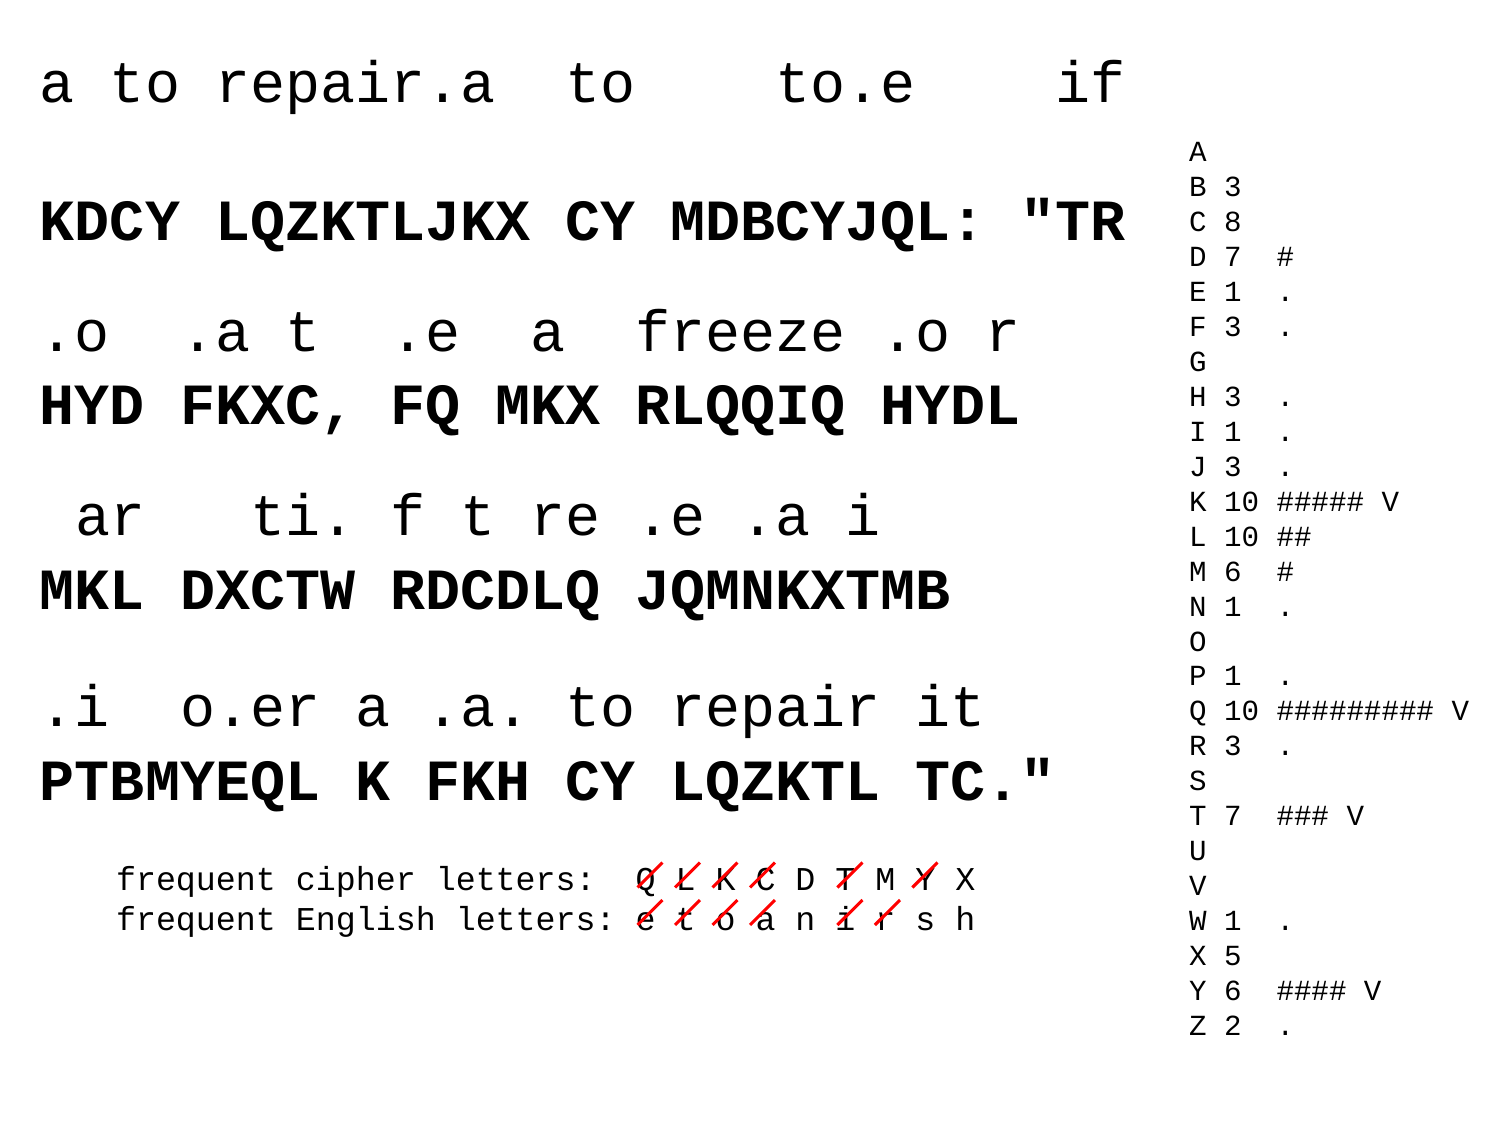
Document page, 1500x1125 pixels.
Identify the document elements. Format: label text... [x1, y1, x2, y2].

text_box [674, 862, 701, 888]
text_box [874, 899, 901, 926]
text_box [912, 862, 938, 888]
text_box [637, 862, 663, 888]
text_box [837, 862, 863, 888]
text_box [674, 899, 701, 926]
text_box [712, 899, 738, 926]
text_box A B 3 C 8 D 7 # E 1 . F 3 . G H 3 . I 1 . J 3 . K 10 ##### V L 10 ## M 6 # N 1 . O P 1 . Q 10 ######### V R 3 . S T 7 ### V U V W 1 . X 5 Y 6 #### V Z 2 . [1174, 124, 1485, 1049]
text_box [637, 899, 663, 926]
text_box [749, 862, 776, 888]
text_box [749, 899, 776, 926]
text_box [712, 862, 738, 888]
list a to repair.a to to.e if KDCY LQZKTLJKX CY MDBCYJQL: "TR .o .a t .e a freeze .o r HYD FKXC, FQ MKX RLQQIQ HYDL ar ti. f t re .e .a i MKL DXCTW RDCDLQ JQMNKXTMB .i o.er a .a. to repair it PTBMYEQL K FKH CY LQZKTL TC." [24, 45, 1163, 788]
text_box frequent cipher letters: Q L K C D T M Y X frequent English letters: e t o a n i r s h [101, 849, 992, 945]
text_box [837, 899, 863, 926]
